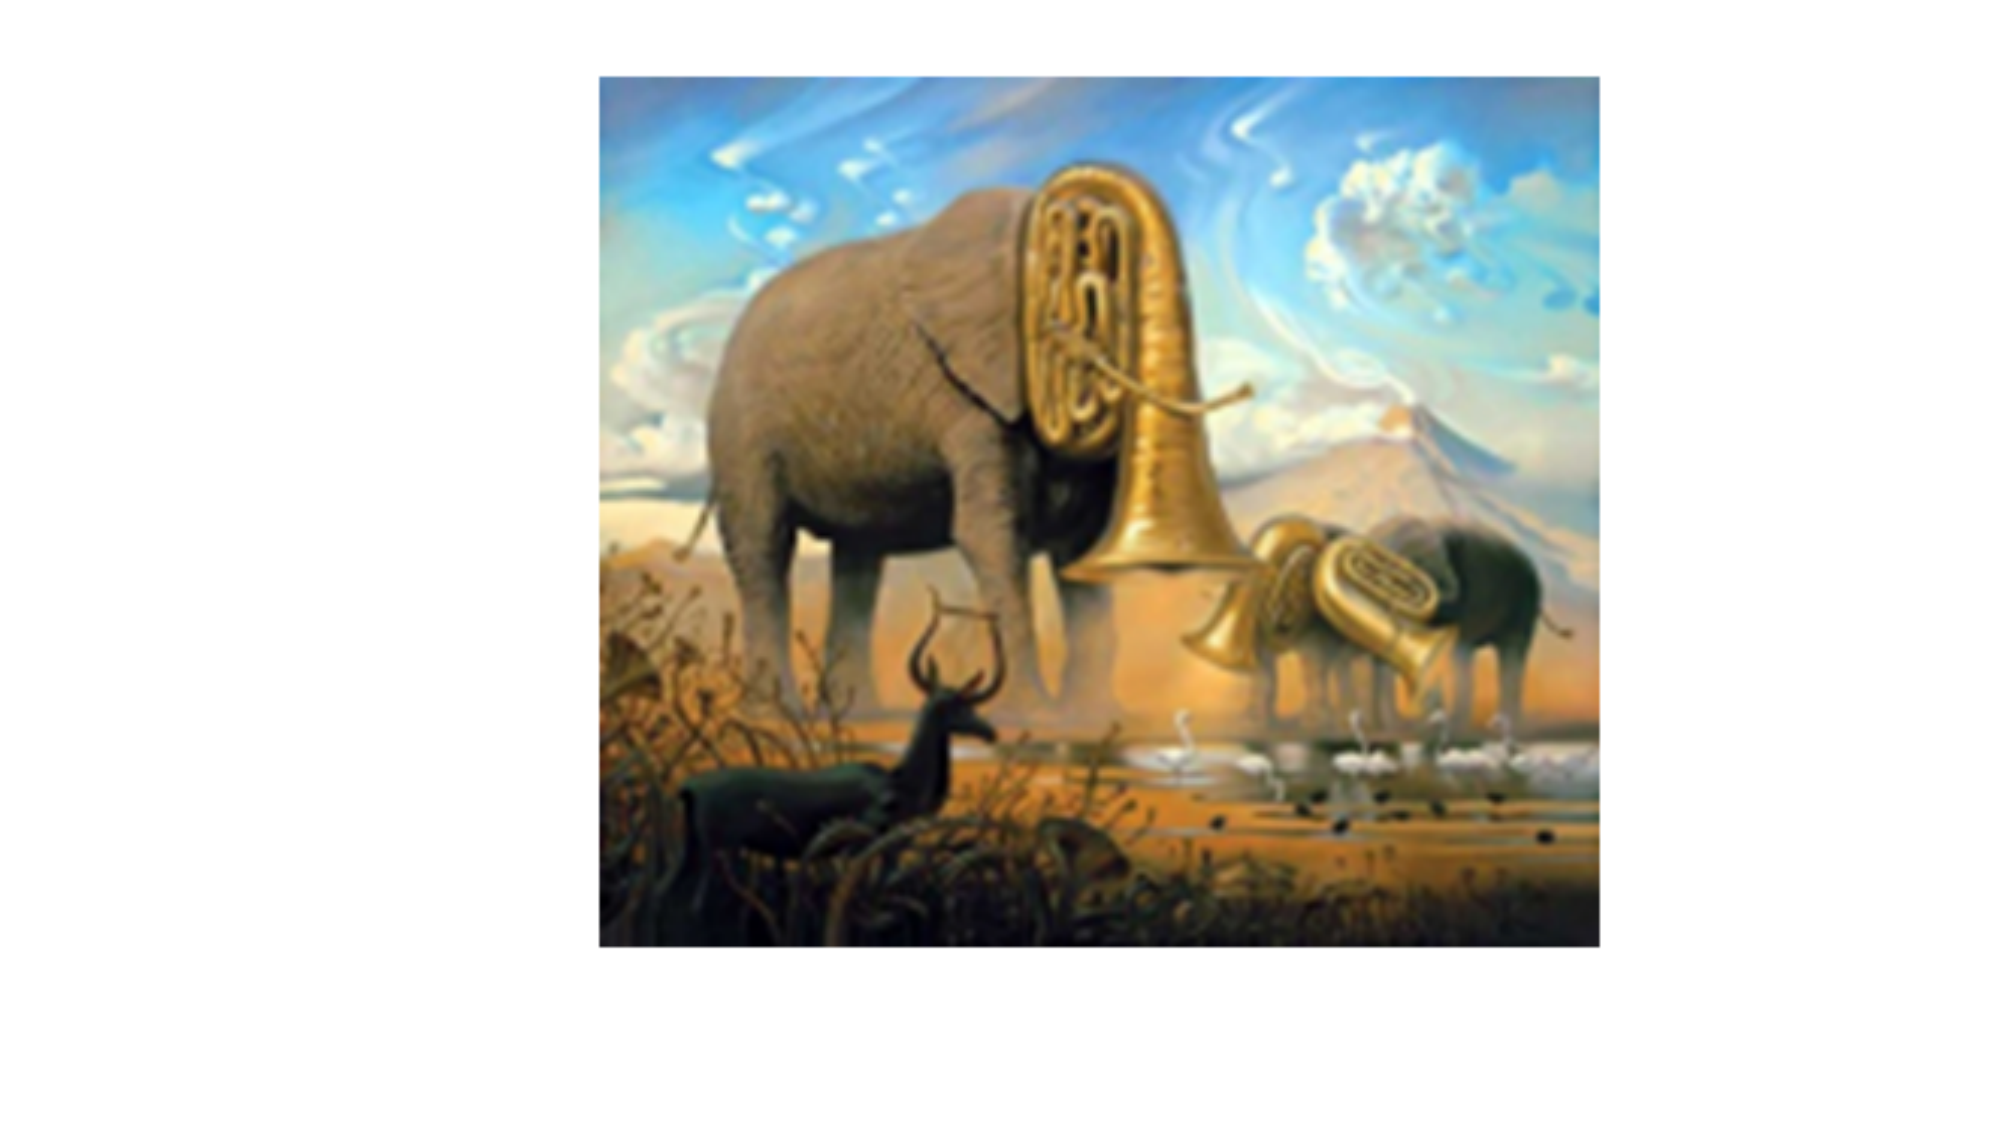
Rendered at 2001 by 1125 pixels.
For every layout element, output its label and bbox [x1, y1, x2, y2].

picture [552, 0, 1640, 1125]
